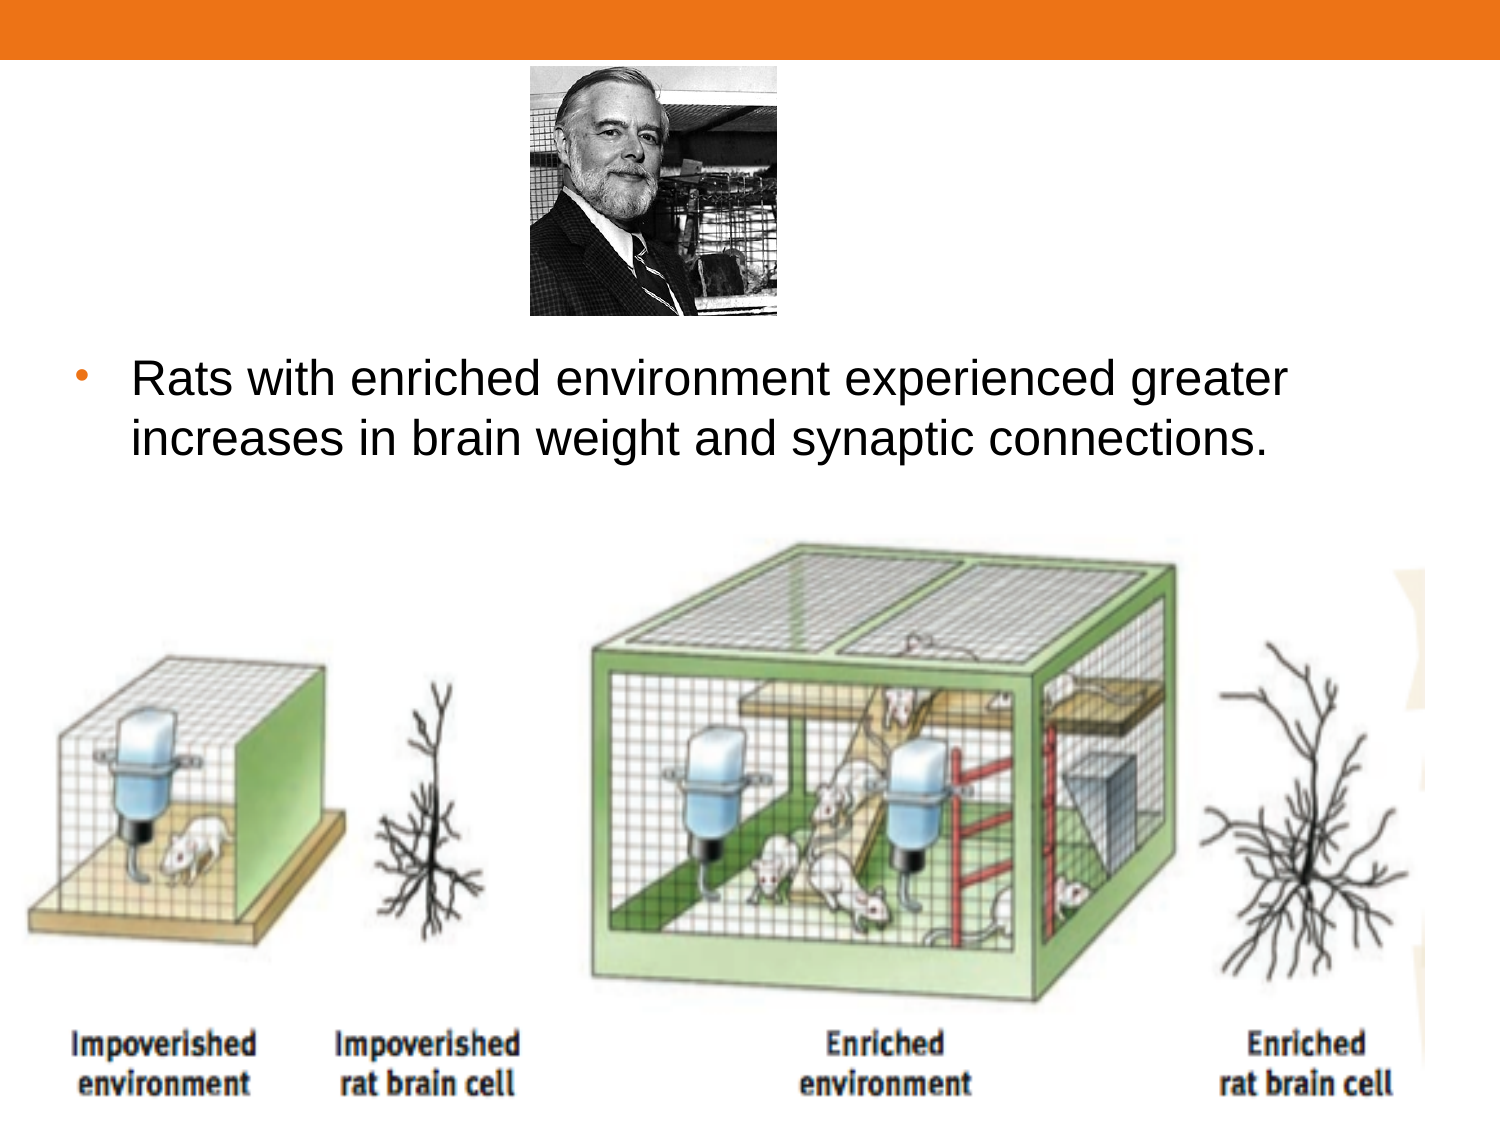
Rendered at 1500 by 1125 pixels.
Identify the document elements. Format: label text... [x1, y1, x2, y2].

picture [7, 525, 1426, 1125]
list Rats with enriched environment experienced greater increases in brain weight and synaptic connections. [59, 337, 1410, 522]
picture [529, 65, 777, 316]
